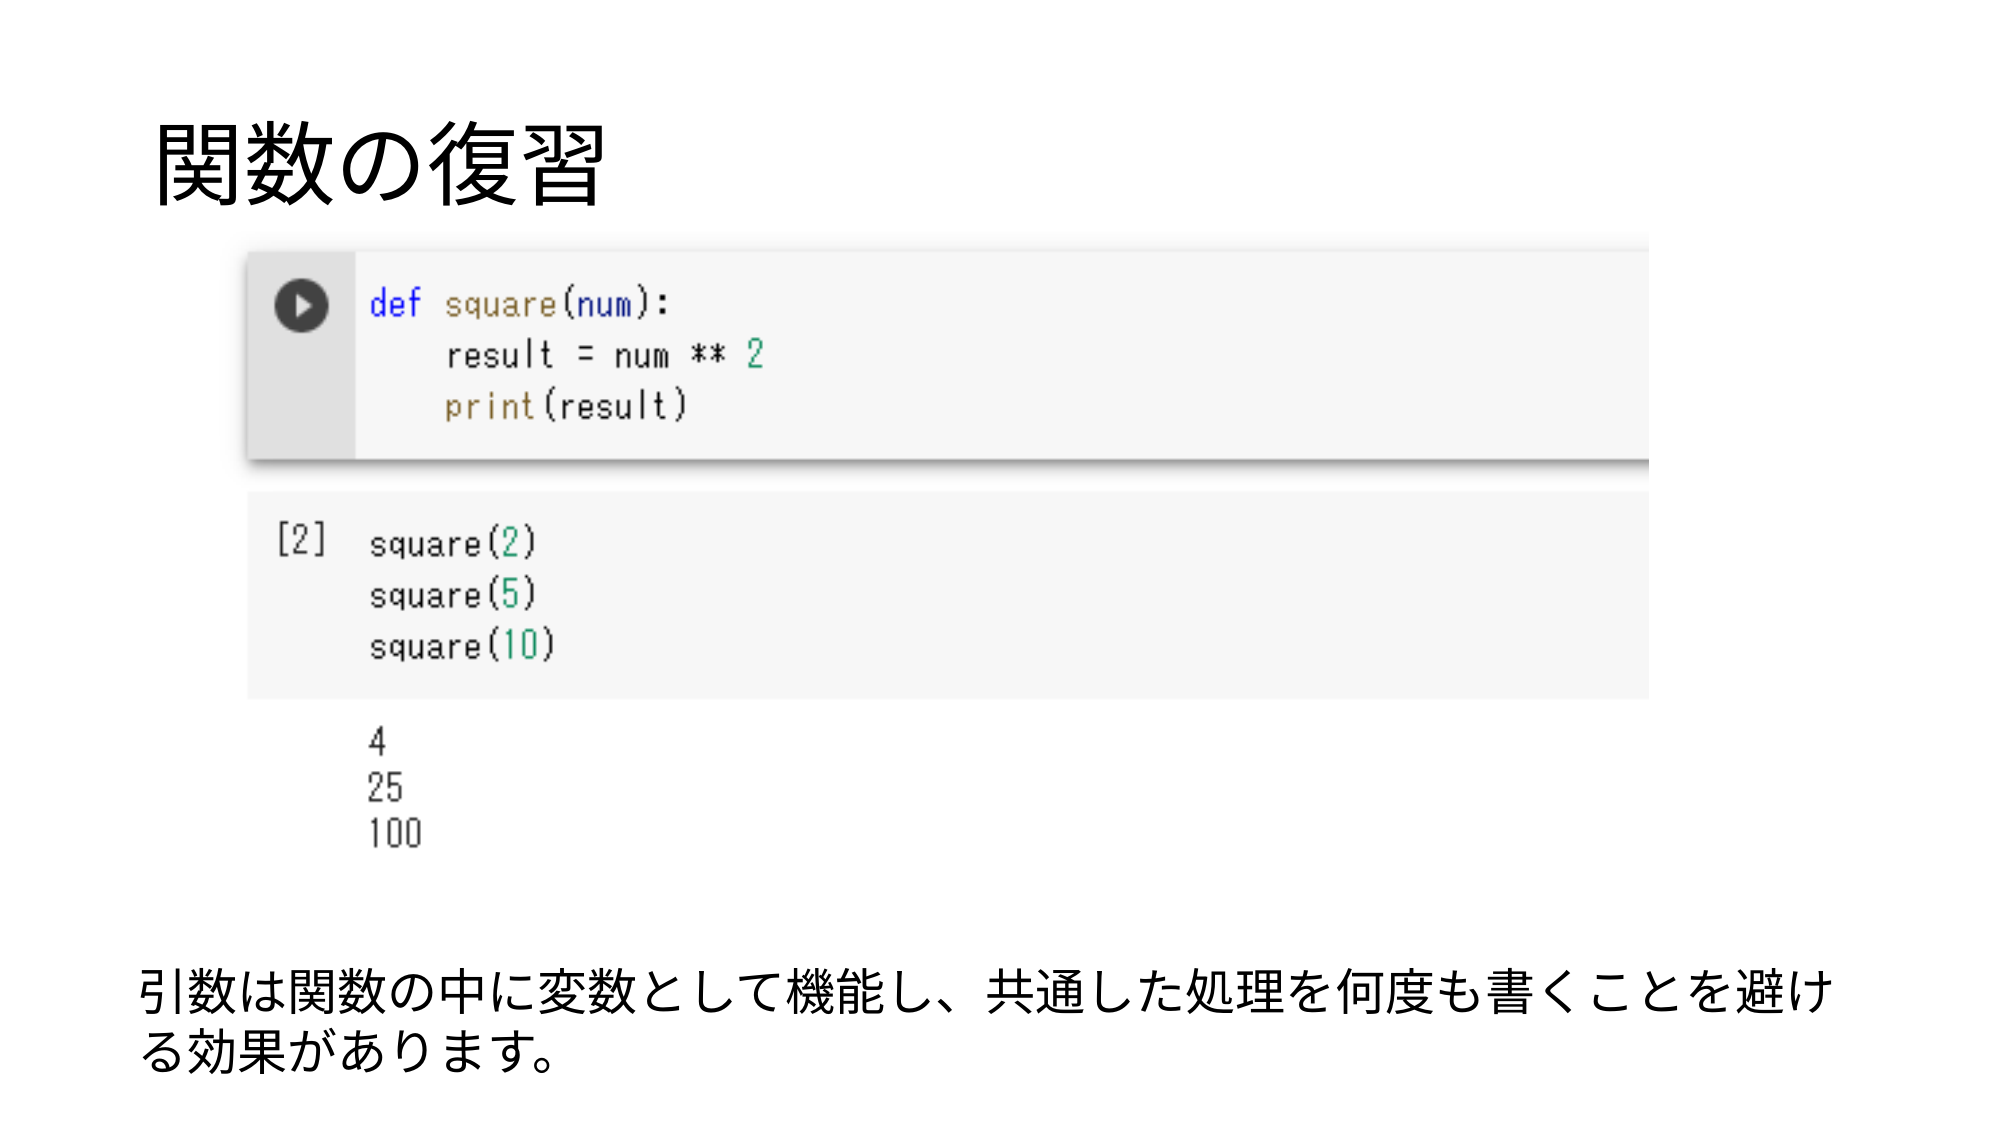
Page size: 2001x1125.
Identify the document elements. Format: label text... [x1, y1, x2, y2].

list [219, 231, 1649, 894]
text_box 引数は関数の中に変数として機能し、共通した処理を何度も書くことを避ける効果があります。 [122, 952, 1878, 1088]
title 関数の復習 [137, 59, 1863, 278]
